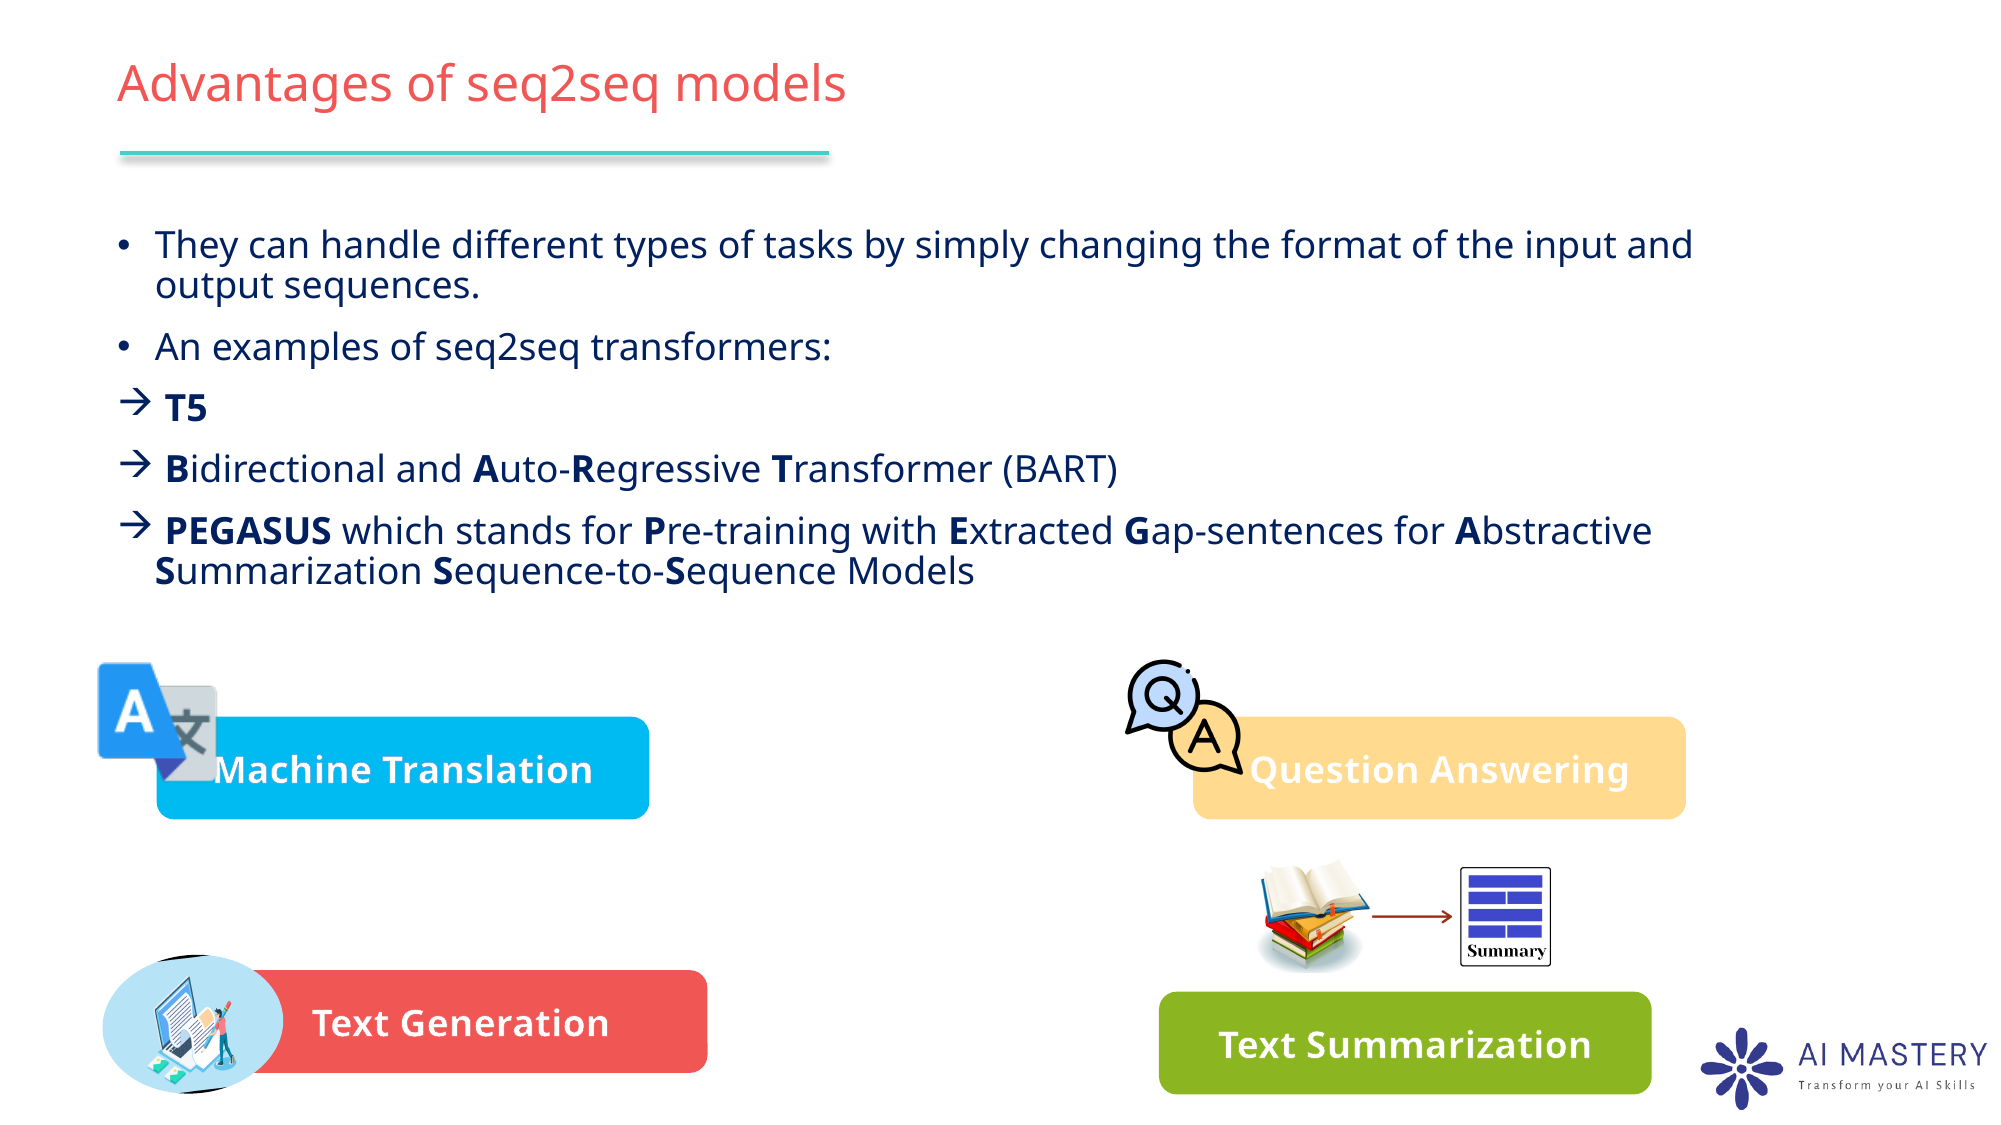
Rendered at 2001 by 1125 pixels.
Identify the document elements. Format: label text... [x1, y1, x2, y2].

picture [1687, 1013, 2000, 1125]
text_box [102, 954, 707, 1094]
list They can handle different types of tasks by simply changing the format of the input and output sequences. An examples of seq2seq transformers: T5 Bidirectional and Auto-Regressive Transformer (BART) PEGASUS which stands for Pre-training with Extracted Gap-sentences for Abstractive Summarization Sequence-to-Sequence Models [102, 218, 1781, 1098]
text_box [1125, 658, 1685, 819]
title Advantages of seq2seq models [102, 0, 1828, 195]
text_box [79, 644, 649, 819]
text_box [1159, 855, 1651, 1094]
